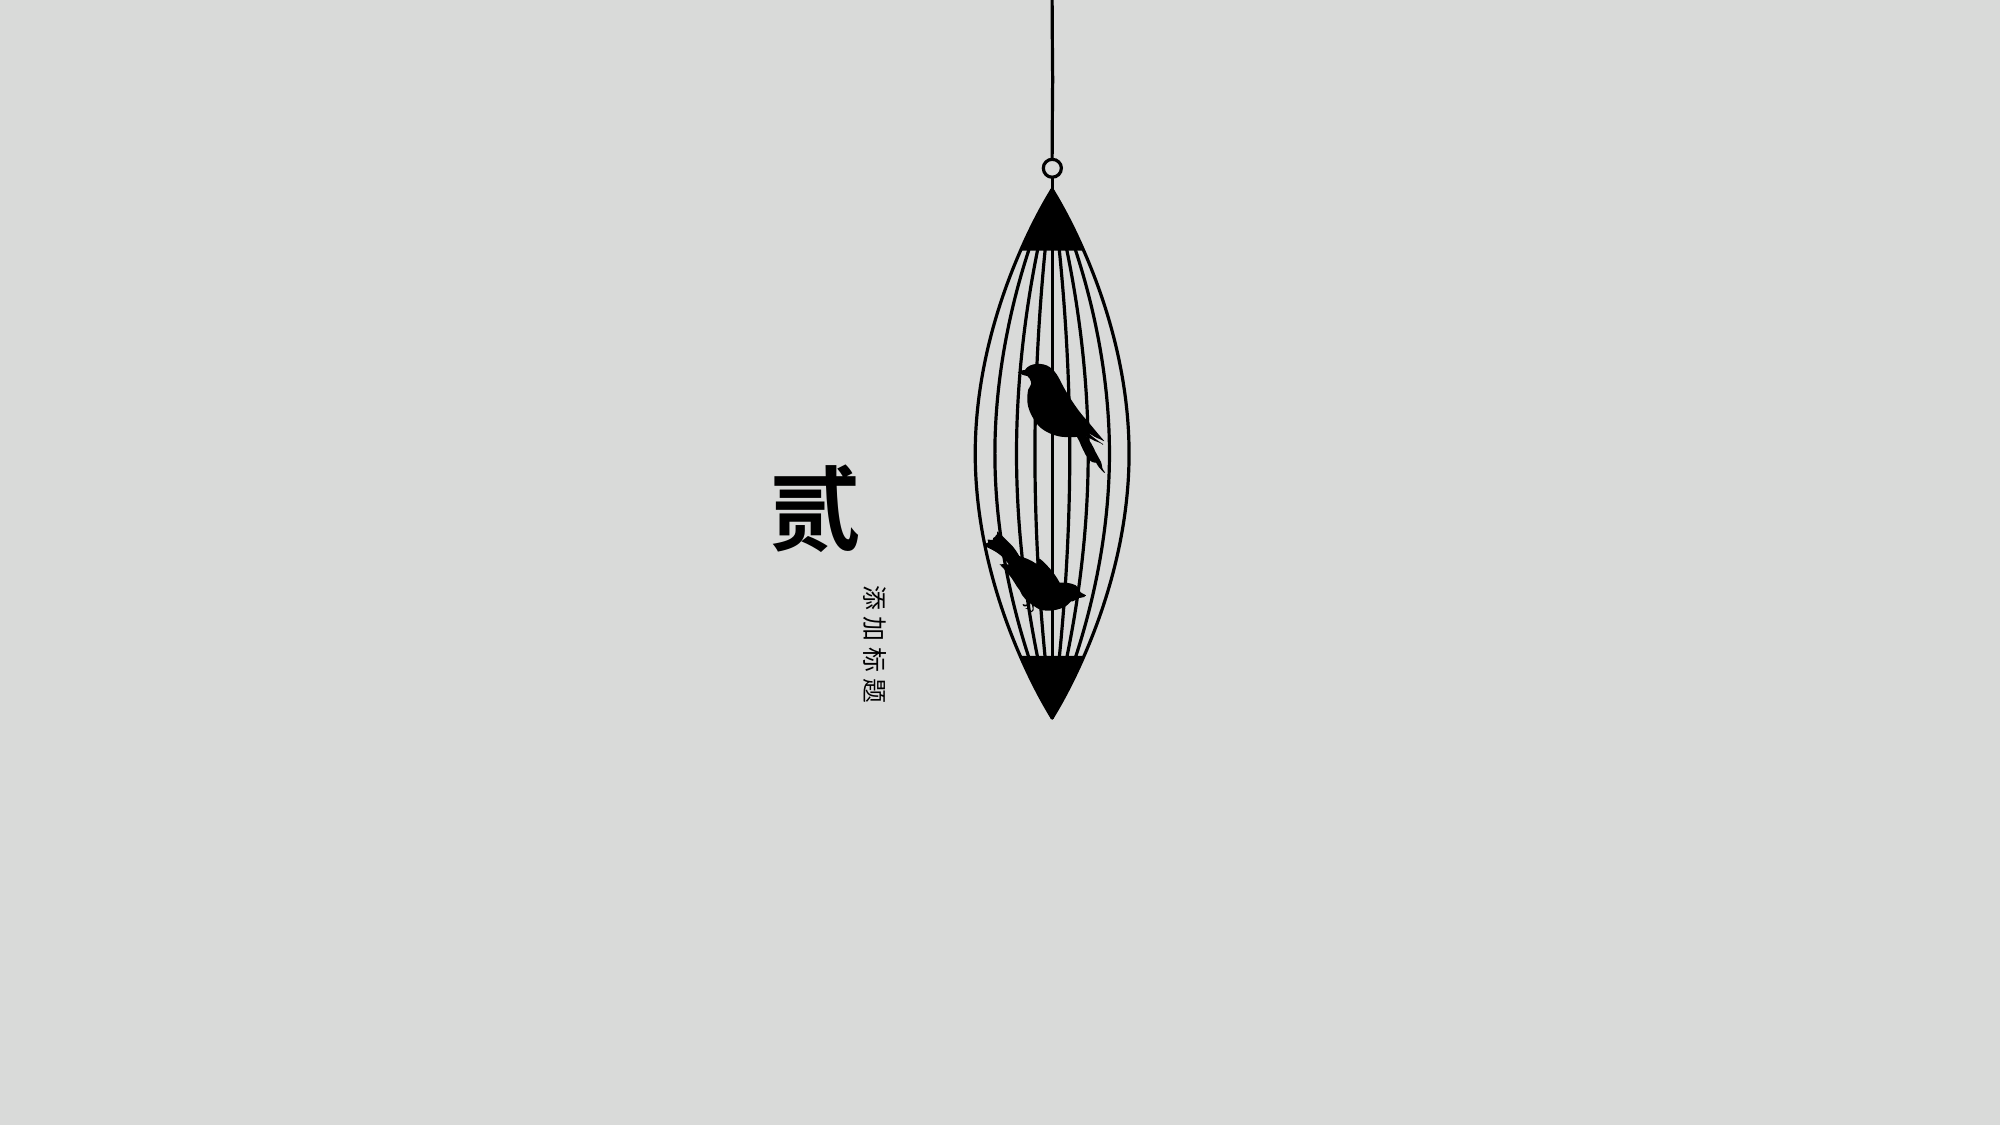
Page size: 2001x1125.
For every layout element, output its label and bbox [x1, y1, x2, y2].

picture [973, 0, 1132, 720]
text_box [753, 444, 899, 720]
